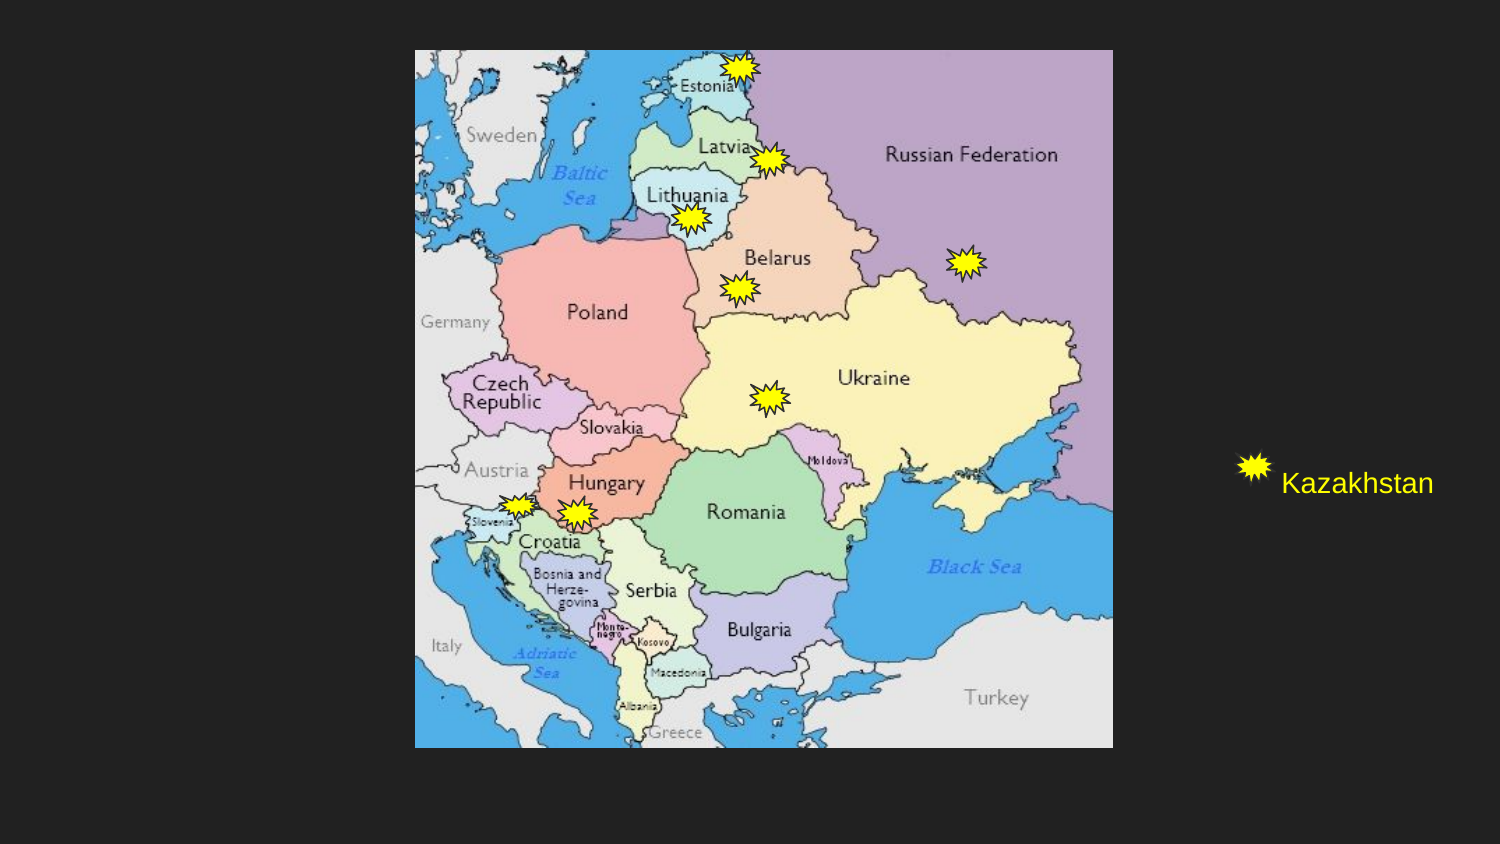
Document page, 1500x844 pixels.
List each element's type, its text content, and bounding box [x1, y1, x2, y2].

picture [415, 50, 1113, 748]
text_box [1234, 449, 1266, 486]
text_box Kazakhstan [1266, 448, 1458, 493]
